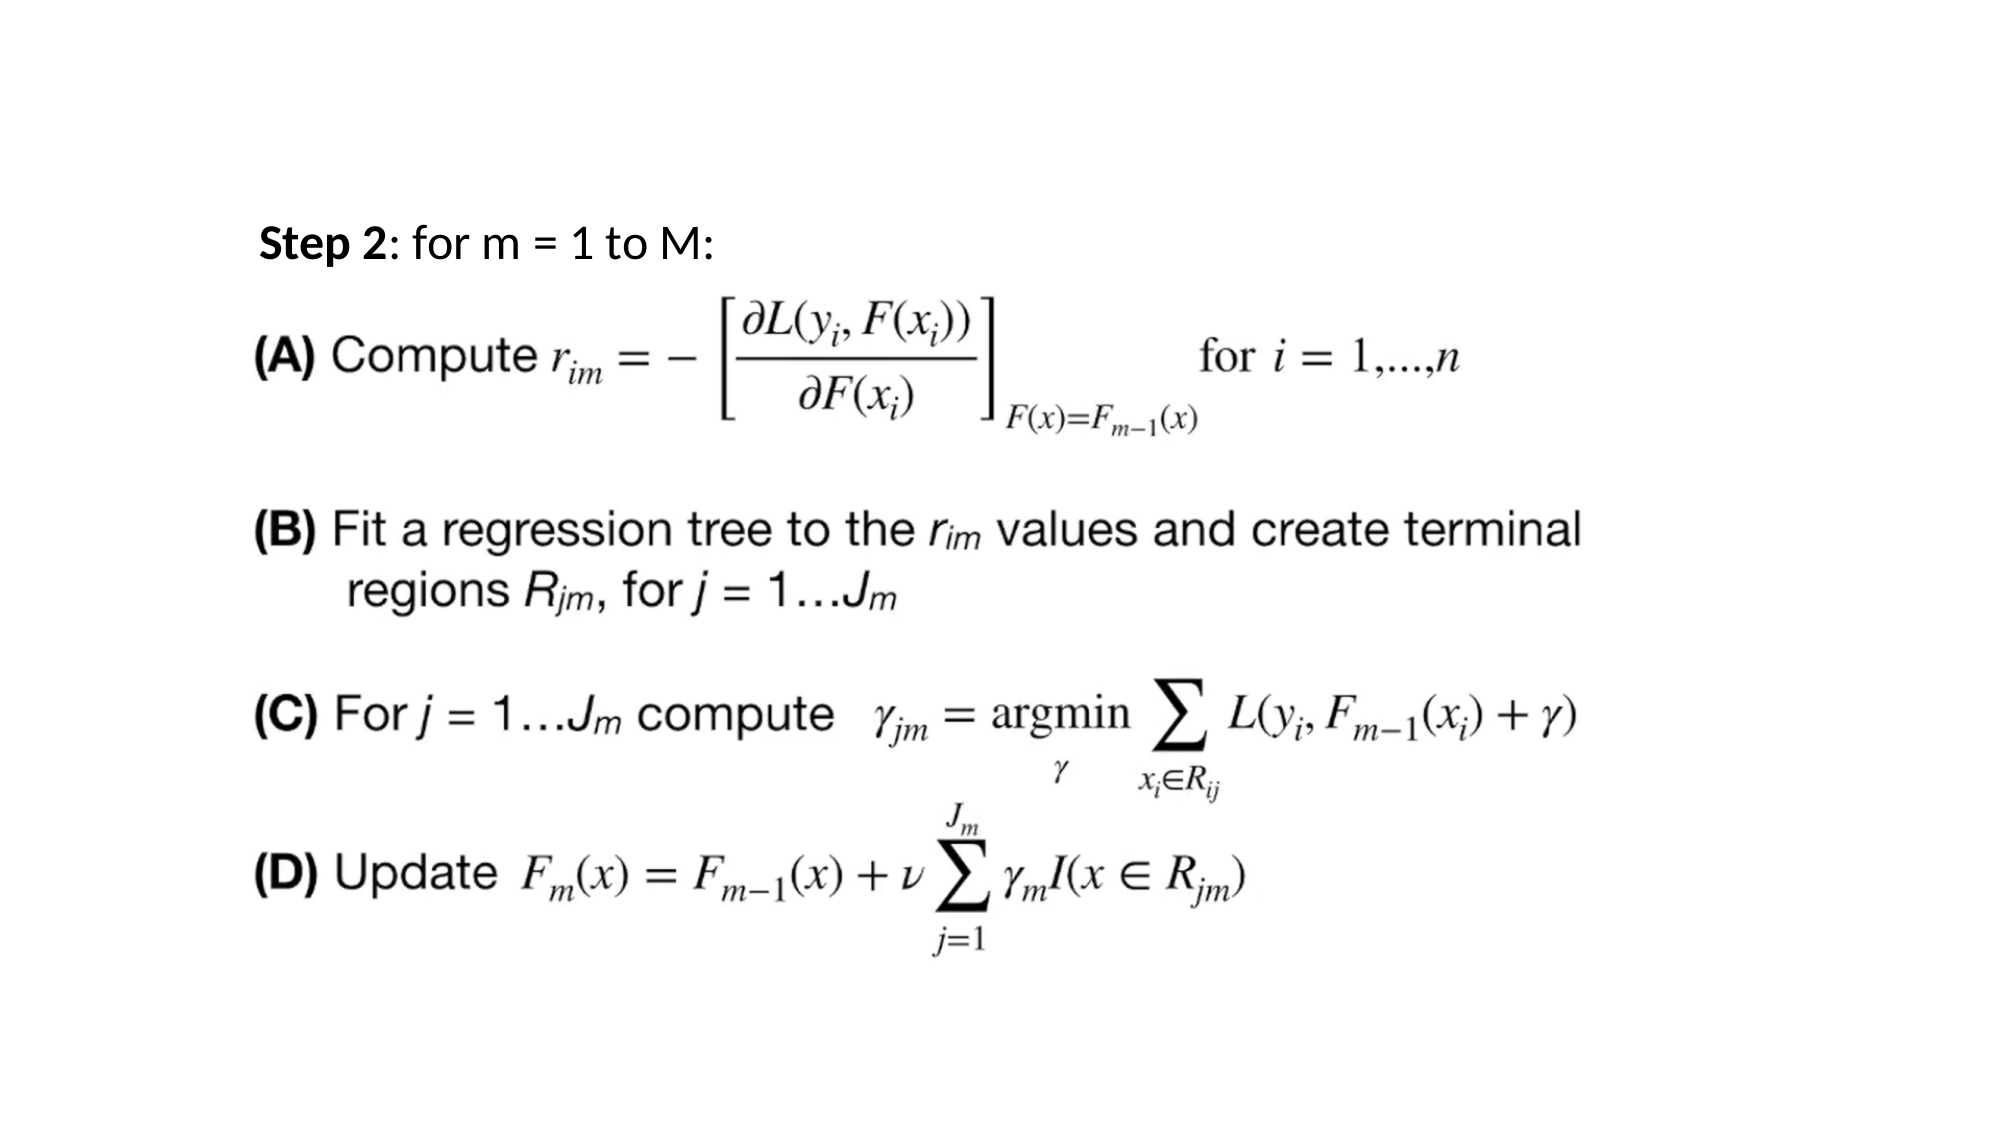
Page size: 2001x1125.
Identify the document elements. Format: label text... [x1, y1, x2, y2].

text_box Step 2: for m = 1 to M: [244, 202, 787, 276]
picture [137, 277, 1600, 966]
